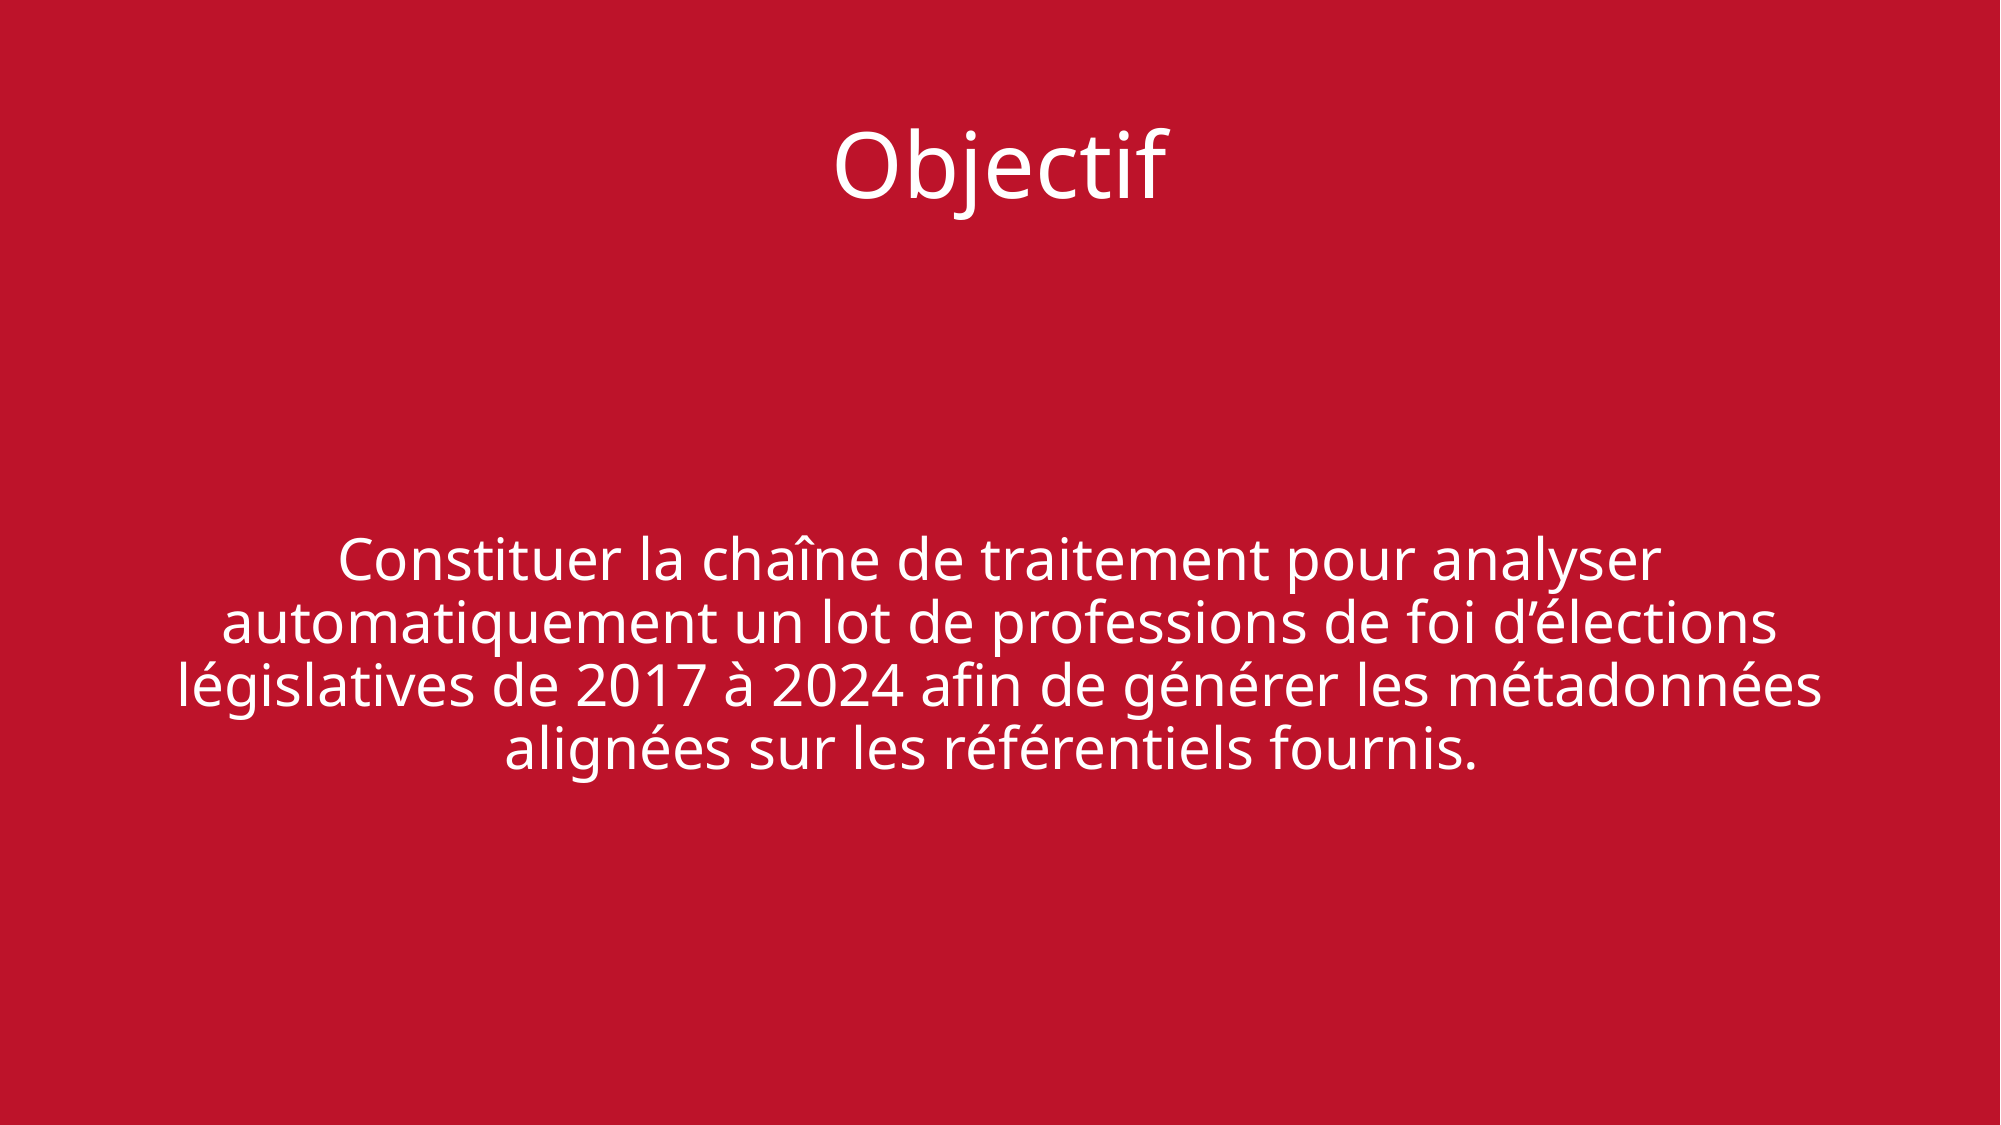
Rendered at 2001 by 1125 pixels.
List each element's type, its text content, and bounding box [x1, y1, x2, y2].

list Constituer la chaîne de traitement pour analyser automatiquement un lot de professions de foi d’élections législatives de 2017 à 2024 afin de générer les métadonnées alignées sur les référentiels fournis. [137, 299, 1863, 1014]
title Objectif [137, 59, 1863, 278]
